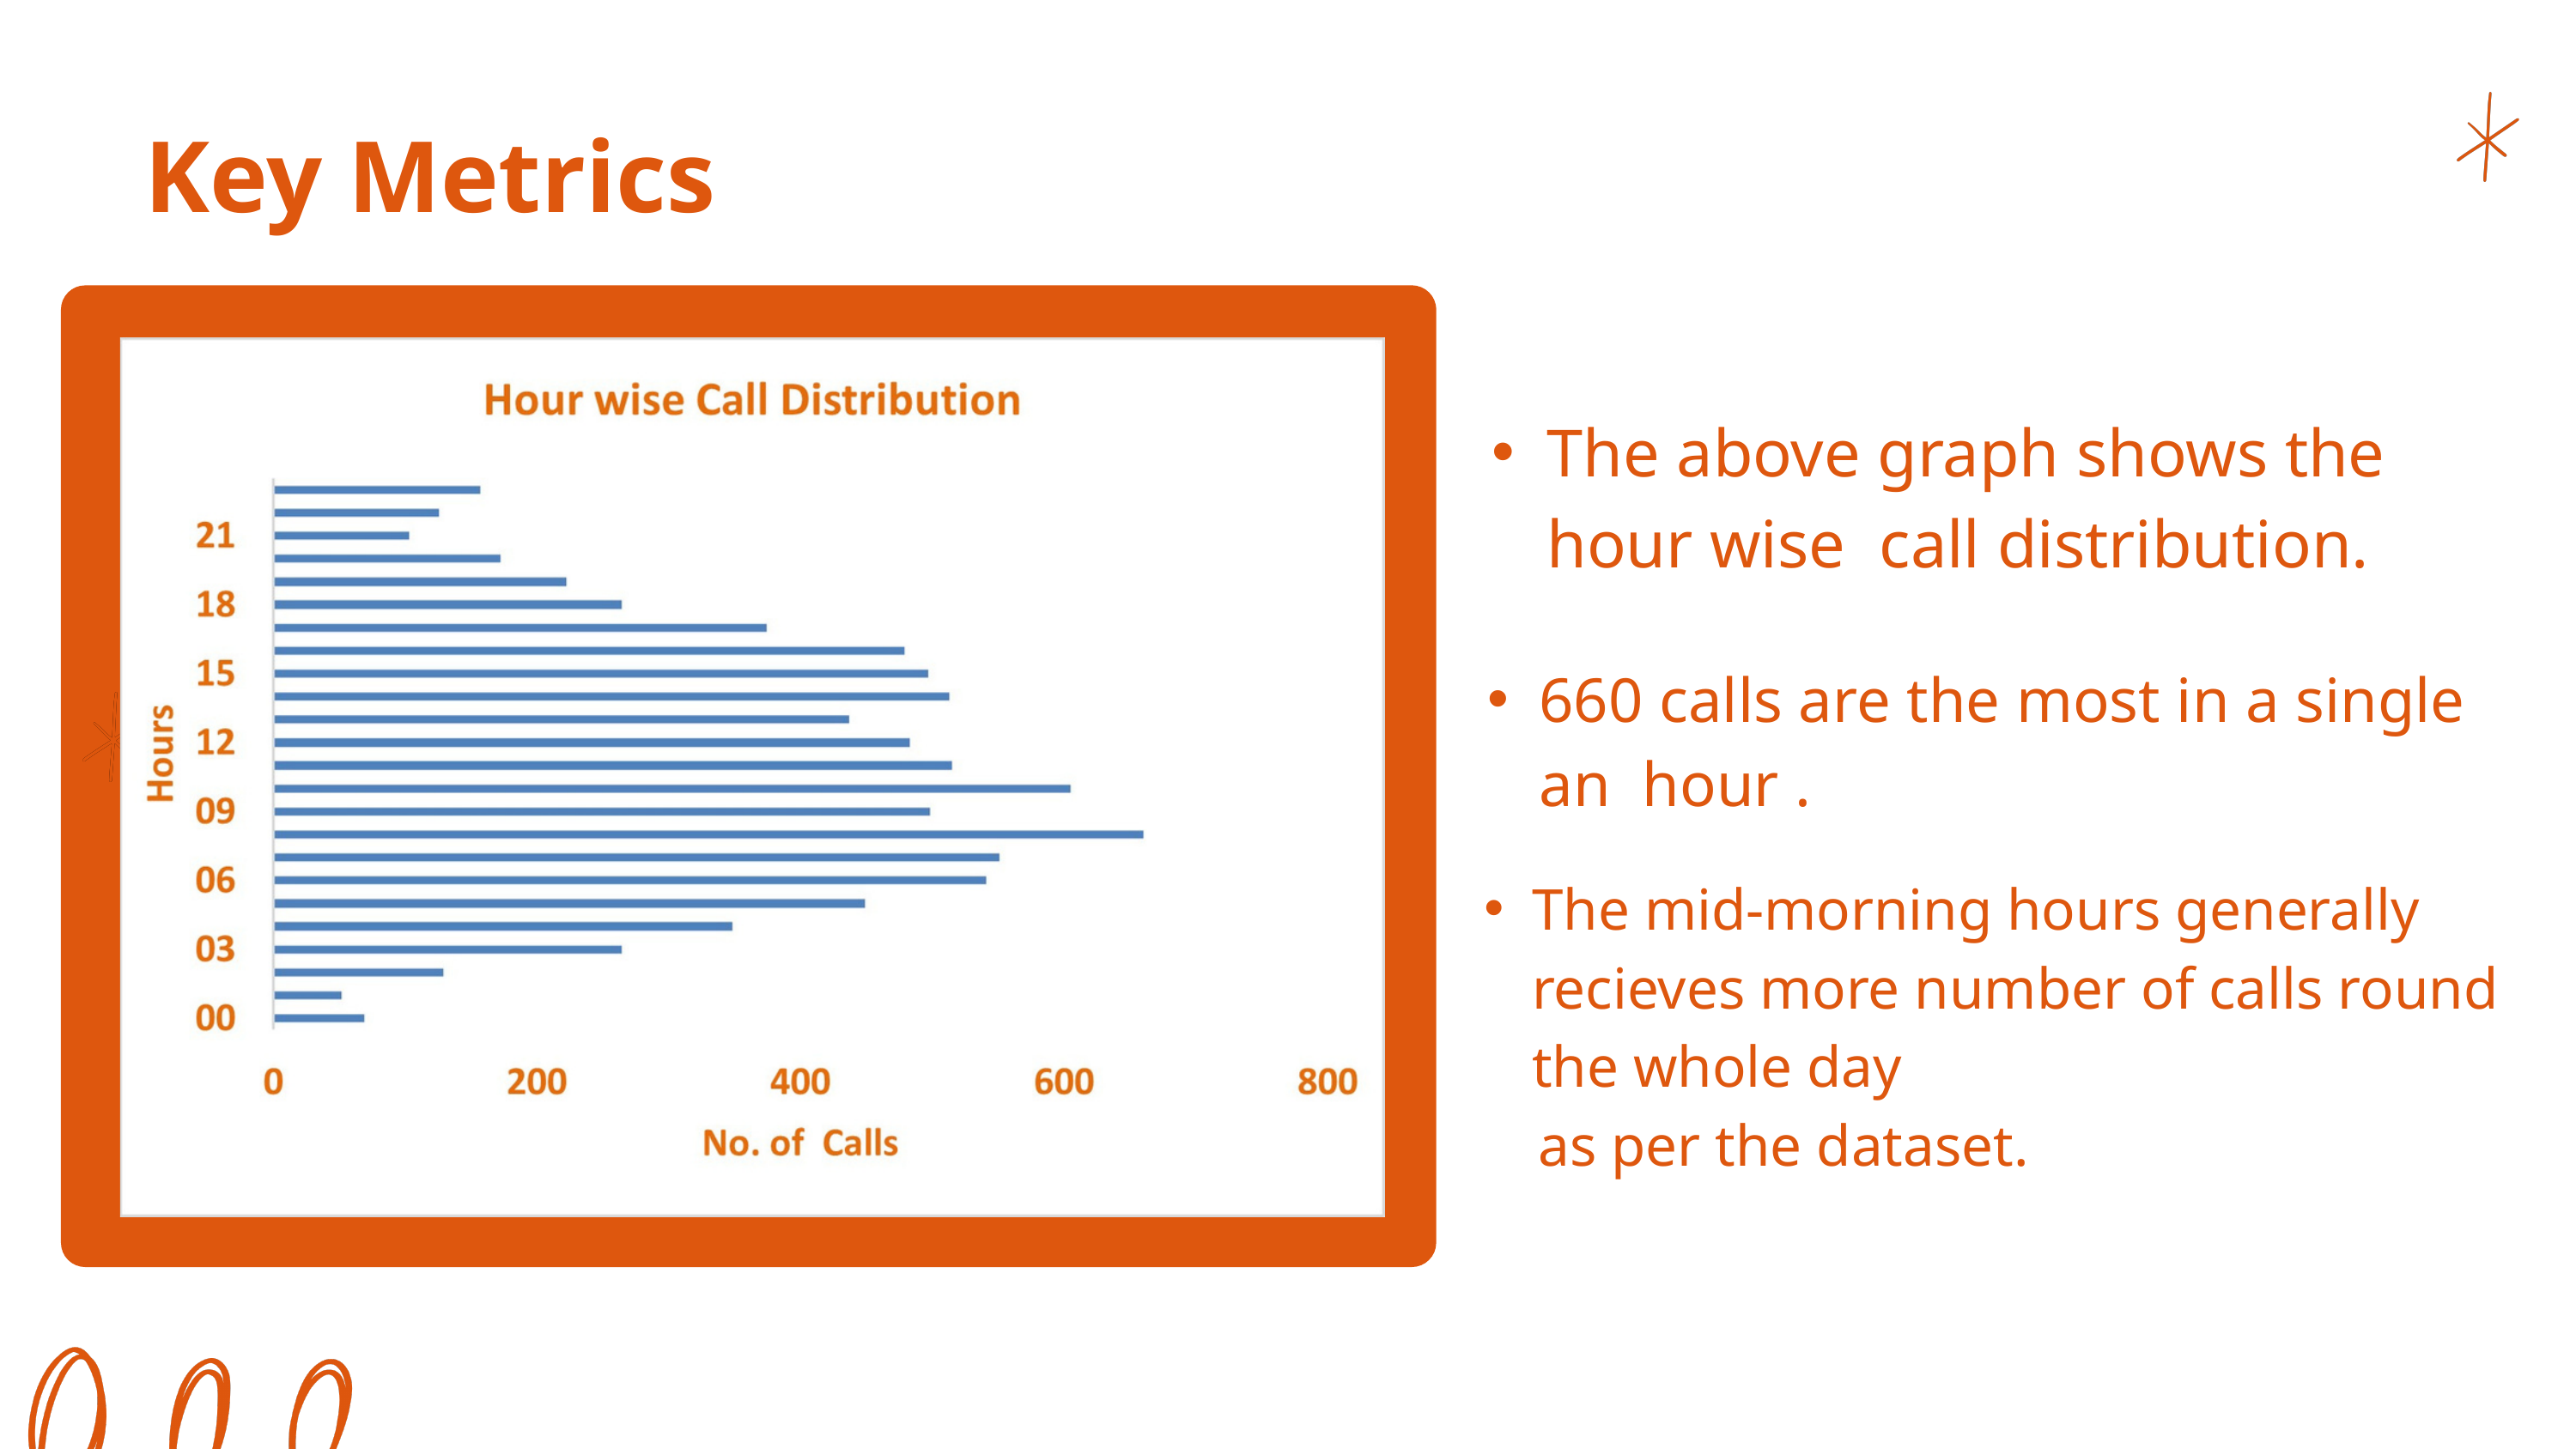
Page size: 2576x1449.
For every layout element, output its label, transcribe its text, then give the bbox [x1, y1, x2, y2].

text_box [60, 285, 1437, 1268]
text_box [2457, 92, 2519, 182]
text_box 660 calls are the most in a single an hour . [1440, 649, 2519, 819]
text_box The mid-morning hours generally recieves more number of calls round the whole day as per the dataset. [1440, 862, 2543, 1178]
text_box The above graph shows the hour wise call distribution. [1440, 398, 2519, 581]
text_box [127, 92, 1261, 267]
text_box [0, 1345, 455, 1449]
